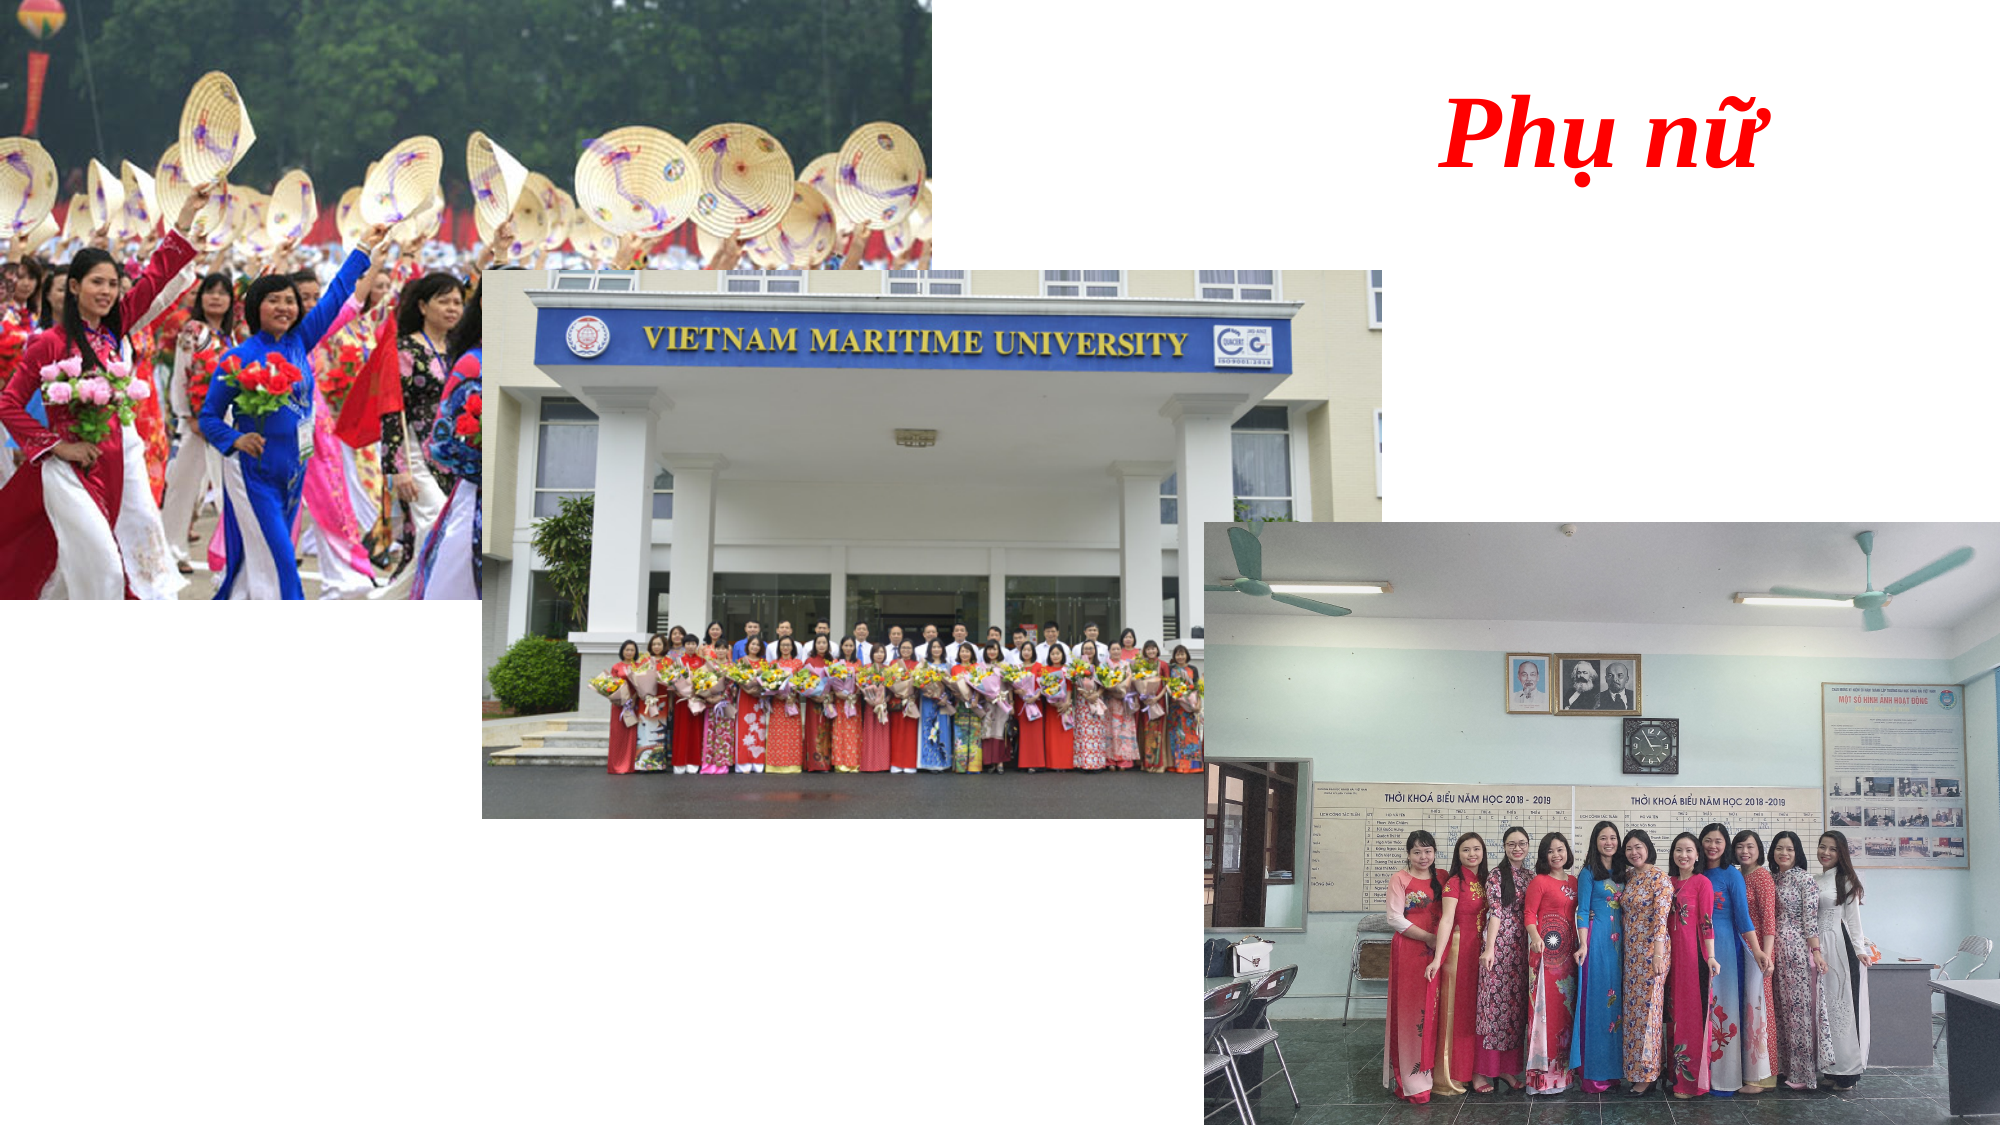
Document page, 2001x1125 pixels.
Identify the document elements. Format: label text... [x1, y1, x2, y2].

text_box Phụ nữ [1424, 36, 1865, 196]
picture [0, 0, 2000, 1125]
